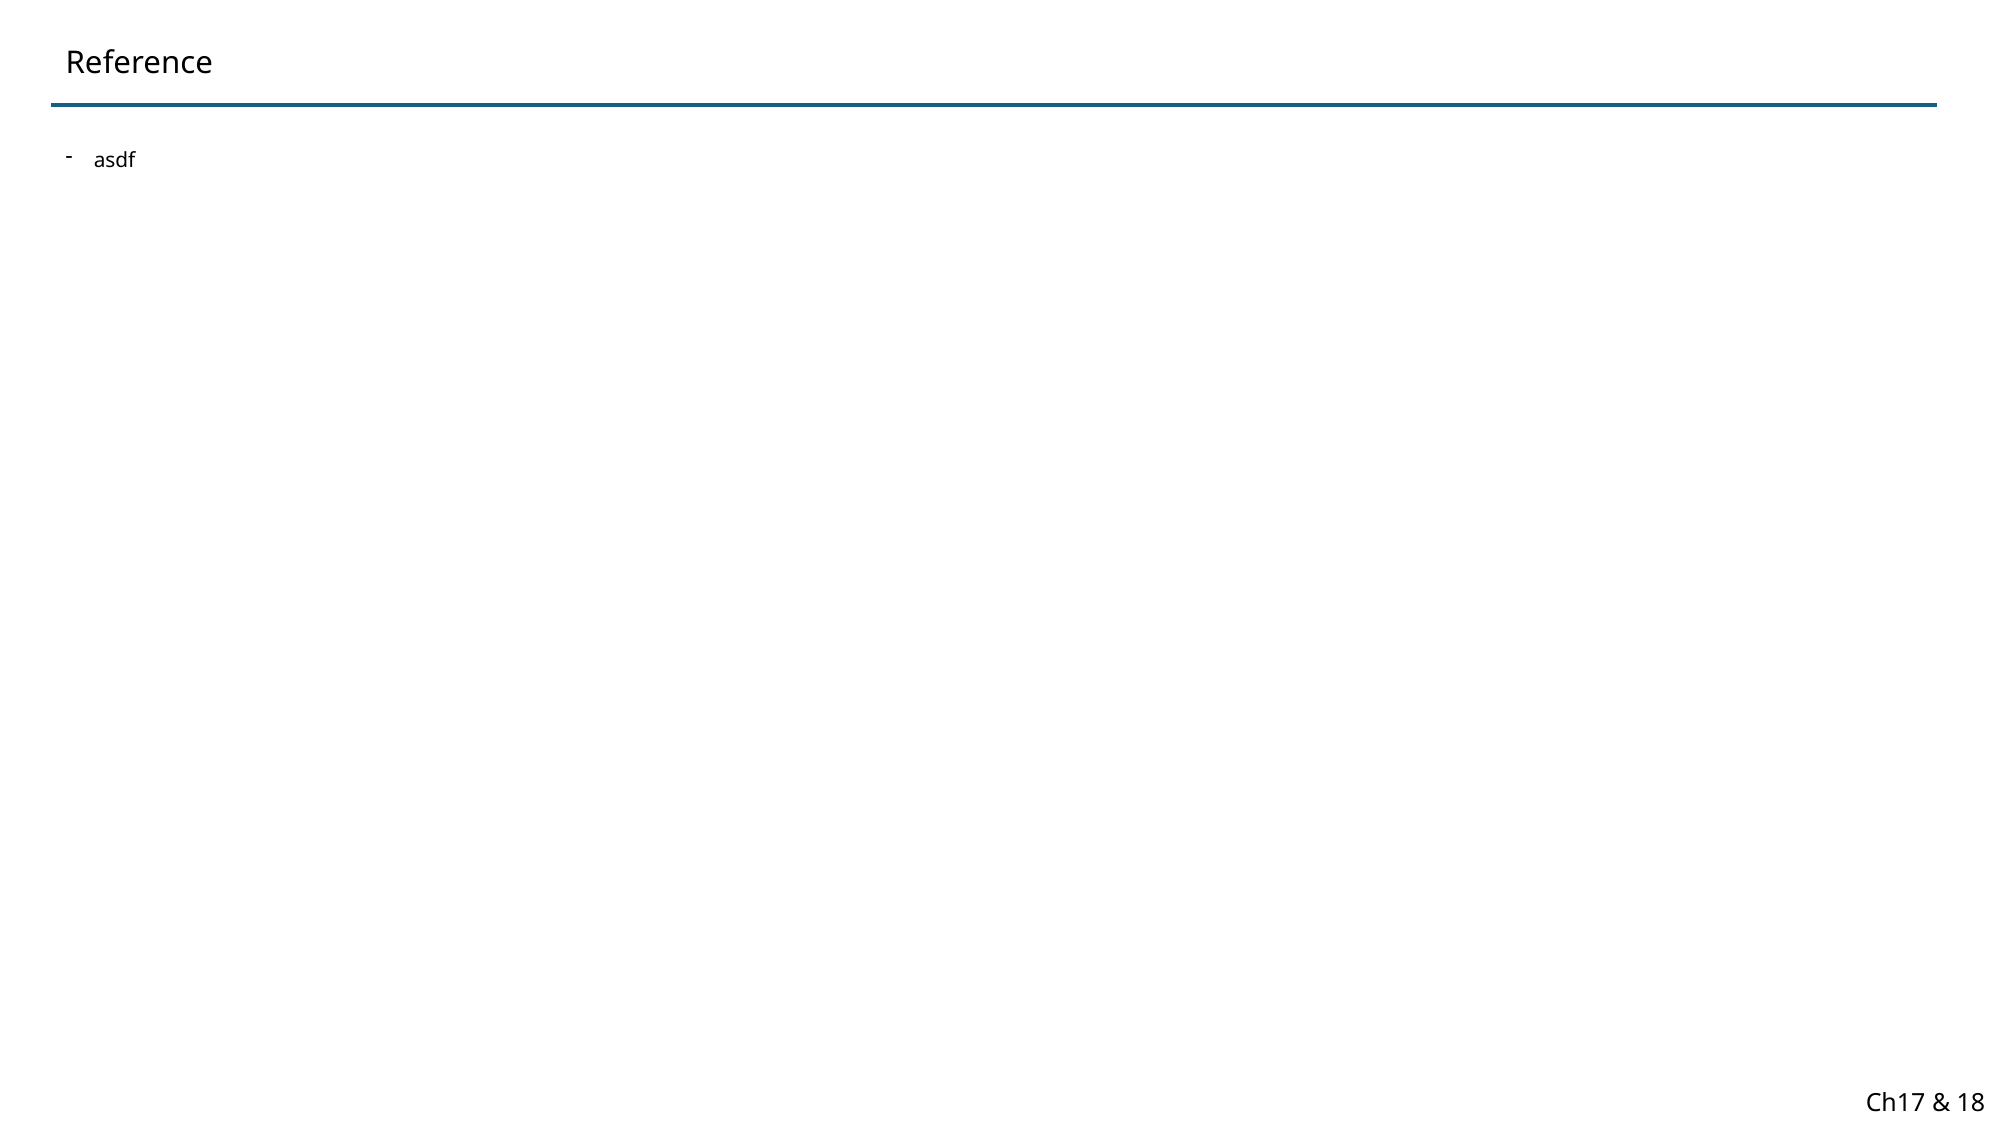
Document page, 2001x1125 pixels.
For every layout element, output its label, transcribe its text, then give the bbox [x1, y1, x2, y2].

text_box Reference [50, 34, 864, 87]
text_box asdf [50, 126, 1632, 516]
text_box Ch17 & 18 [1722, 1079, 2000, 1125]
